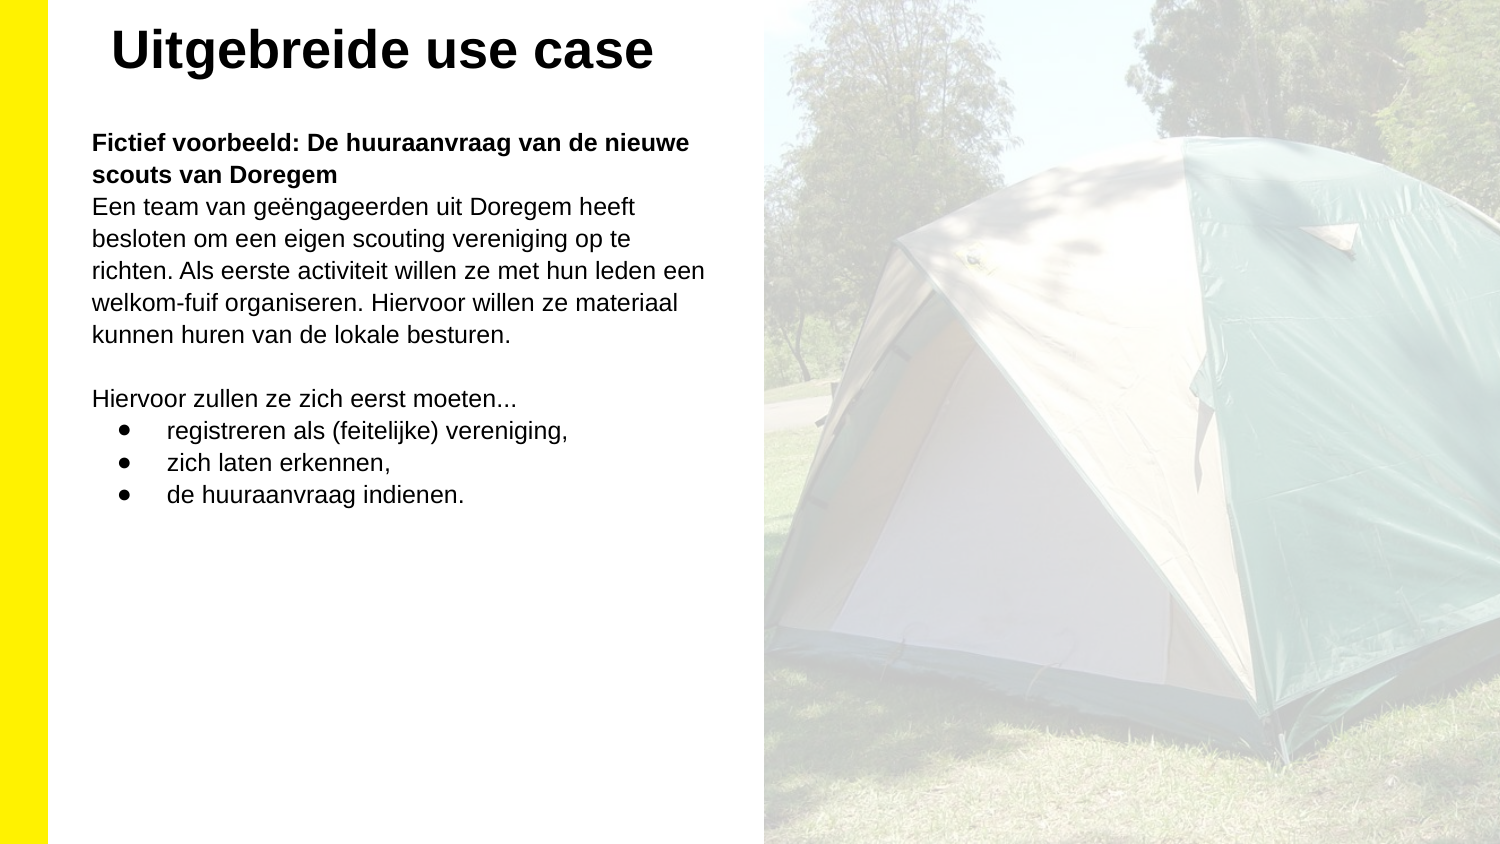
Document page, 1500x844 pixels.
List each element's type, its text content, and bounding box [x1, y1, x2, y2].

text_box Uitgebreide use case [100, 8, 758, 167]
text_box Fictief voorbeeld: De huuraanvraag van de nieuwe scouts van Doregem Een team van geëngageerden uit Doregem heeft besloten om een eigen scouting vereniging op te richten. Als eerste activiteit willen ze met hun leden een welkom-fuif organiseren. Hiervoor willen ze materiaal kunnen huren van de lokale besturen. Hiervoor zullen ze zich eerst moeten... registreren als (feitelijke) vereniging, zich laten erkennen, de huuraanvraag indienen. [76, 109, 731, 524]
picture [763, 0, 1500, 844]
